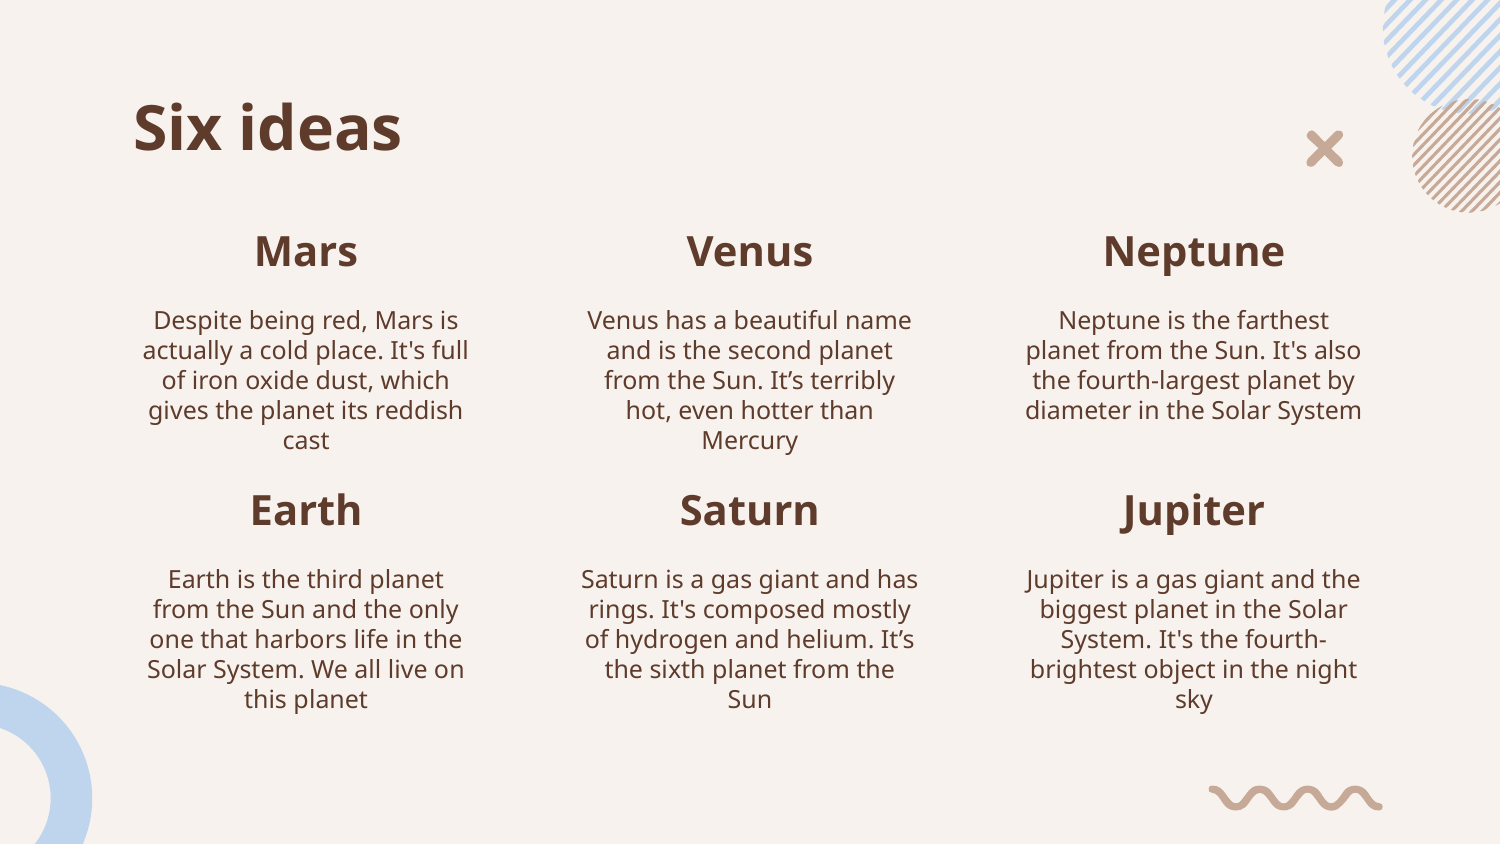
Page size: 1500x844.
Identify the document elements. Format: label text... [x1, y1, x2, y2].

subtitle Venus has a beautiful name and is the second planet from the Sun. It’s terribly hot, even hotter than Mercury [565, 289, 935, 471]
subtitle Despite being red, Mars is actually a cold place. It's full of iron oxide dust, which gives the planet its reddish cast [121, 289, 491, 471]
subtitle Mars [122, 227, 490, 290]
subtitle Neptune is the farthest planet from the Sun. It's also the fourth-largest planet by diameter in the Solar System [1009, 289, 1379, 471]
subtitle Jupiter [1010, 487, 1378, 550]
title Six ideas [118, 72, 1382, 167]
text_box [1306, 130, 1344, 167]
subtitle Neptune [1010, 227, 1378, 289]
subtitle Venus [566, 227, 934, 290]
subtitle Jupiter is a gas giant and the biggest planet in the Solar System. It's the fourth-brightest object in the night sky [1009, 548, 1379, 730]
subtitle Earth is the third planet from the Sun and the only one that harbors life in the Solar System. We all live on this planet [121, 548, 491, 730]
subtitle Saturn is a gas giant and has rings. It's composed mostly of hydrogen and helium. It’s the sixth planet from the Sun [565, 548, 935, 730]
subtitle Saturn [566, 487, 934, 550]
subtitle Earth [122, 487, 490, 550]
